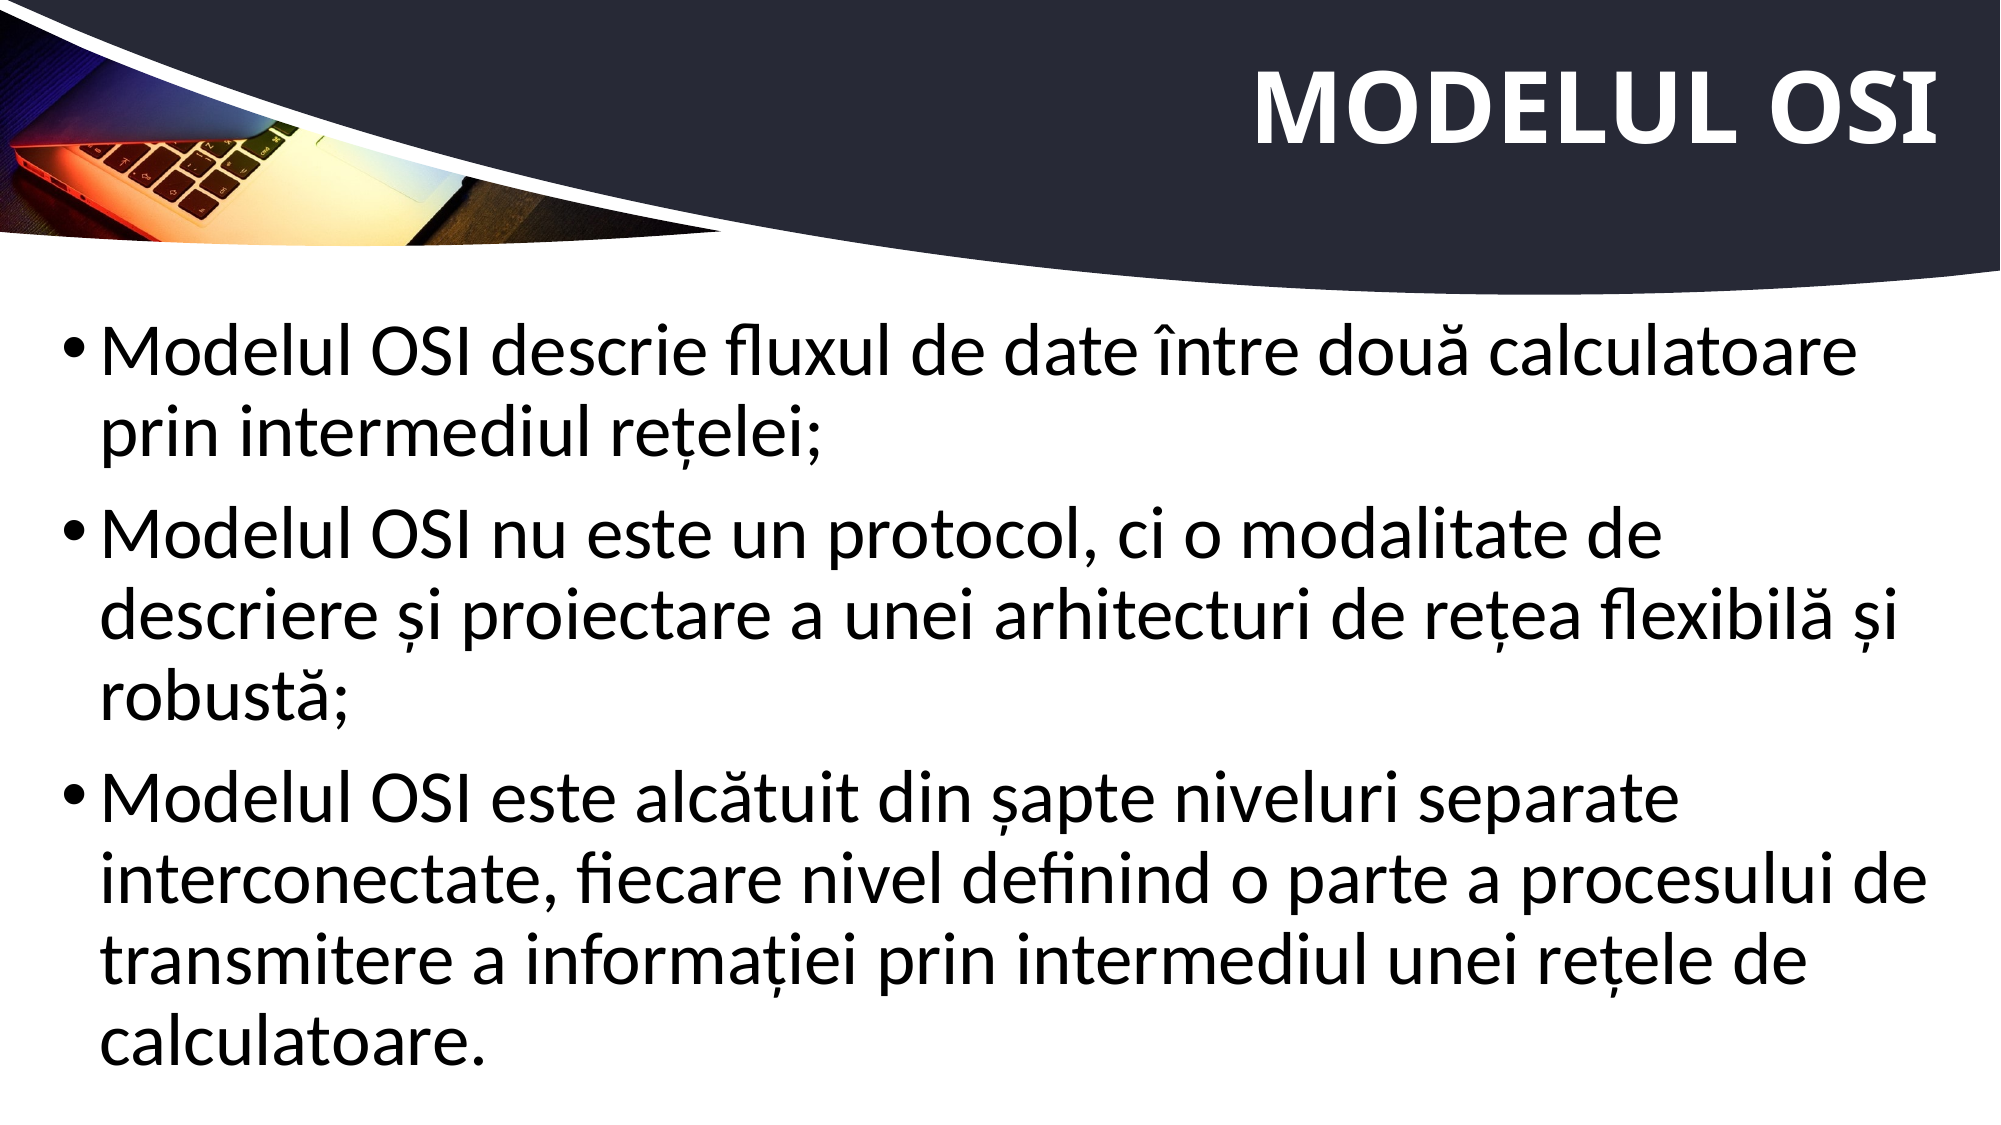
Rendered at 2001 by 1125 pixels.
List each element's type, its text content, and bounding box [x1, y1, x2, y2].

title Modelul OSI [137, 2, 2000, 220]
list Modelul OSI descrie fluxul de date între două calculatoare prin intermediul rețelei; Modelul OSI nu este un protocol, ci o modalitate de descriere și proiectare a unei arhitecturi de rețea flexibilă și robustă; Modelul OSI este alcătuit din șapte niveluri separate interconectate, fiecare nivel definind o parte a procesului de transmitere a informației prin intermediul unei rețele de calculatoare. [46, 303, 1971, 1125]
picture [0, 9, 722, 247]
